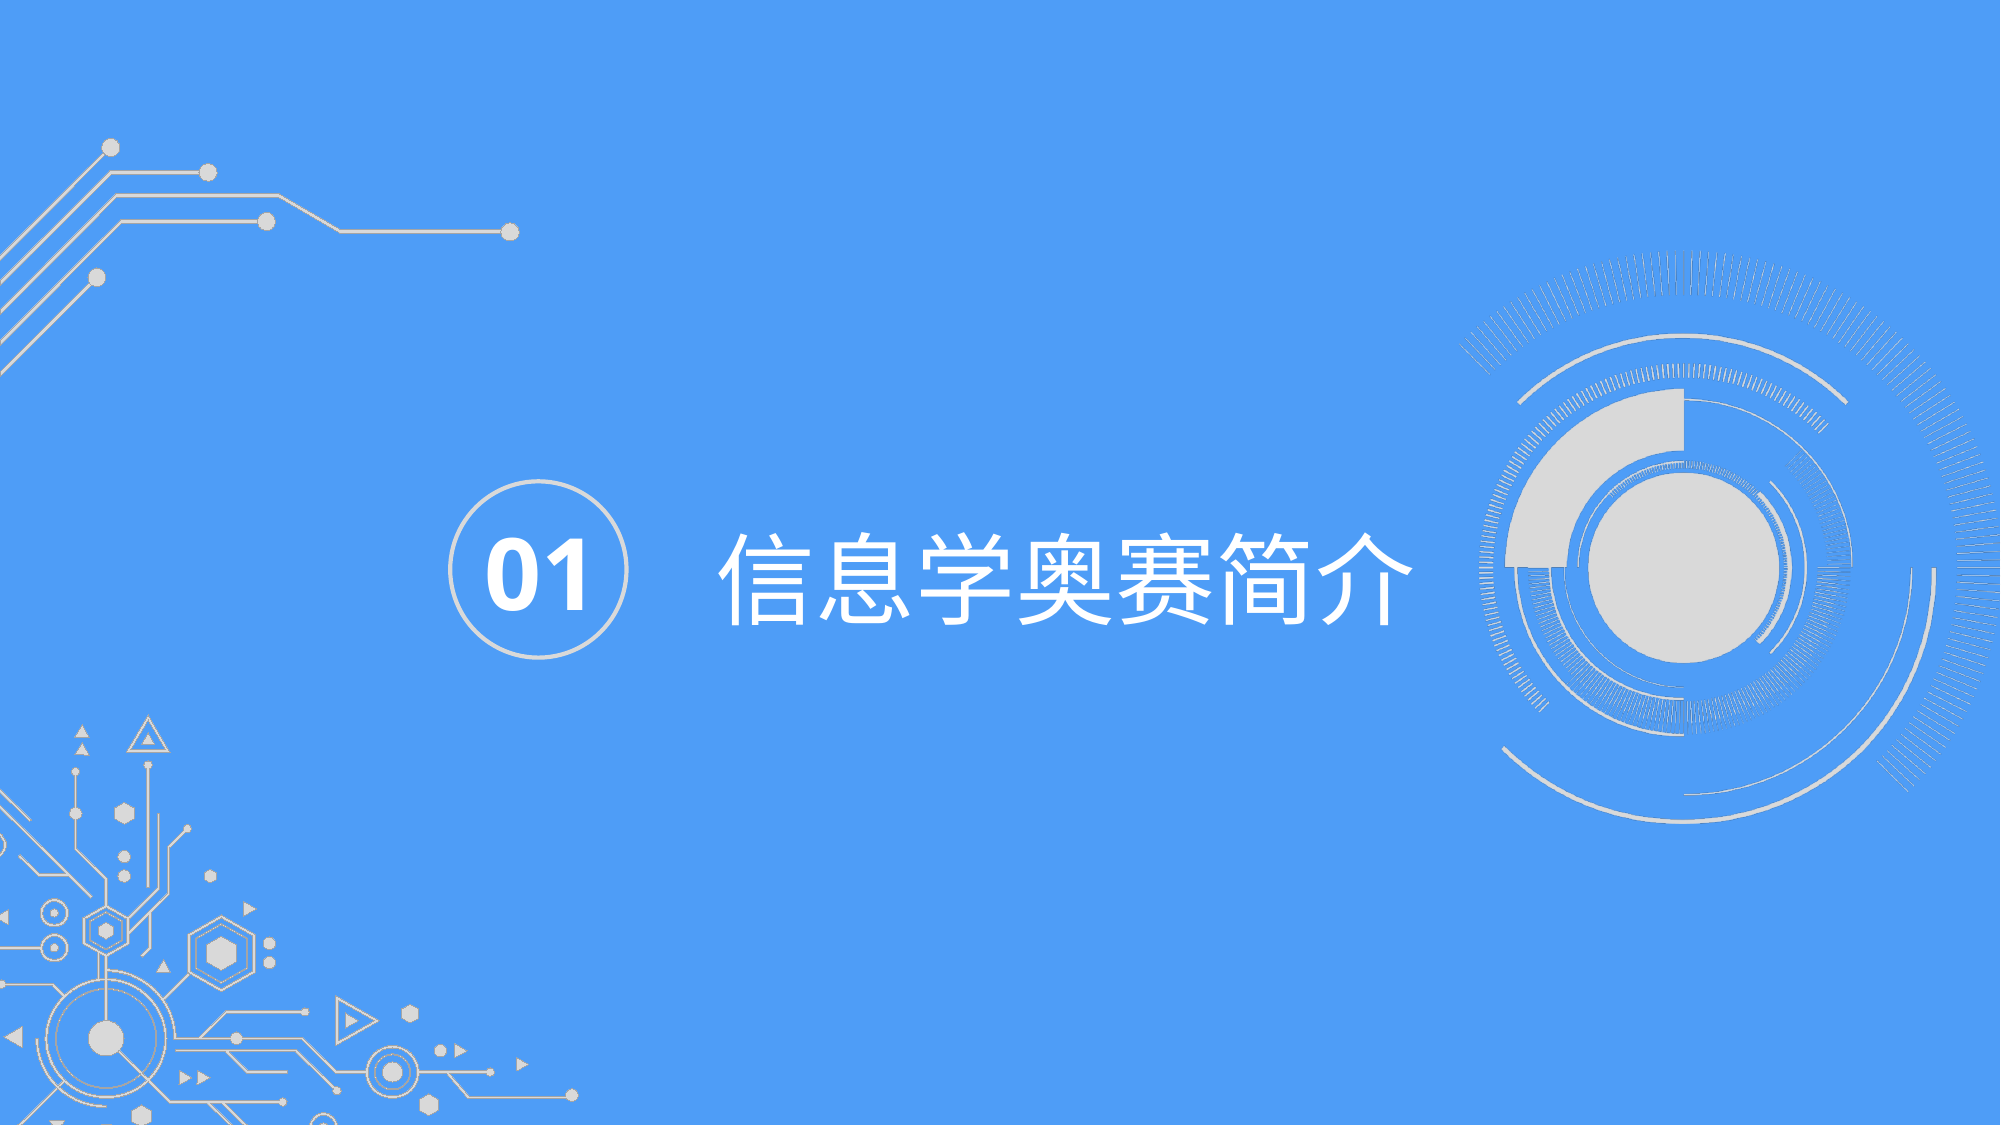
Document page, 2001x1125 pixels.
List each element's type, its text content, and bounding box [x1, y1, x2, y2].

picture [1459, 251, 2001, 823]
list 01 [469, 516, 636, 625]
list 信息学奥赛简介 [700, 523, 1448, 641]
